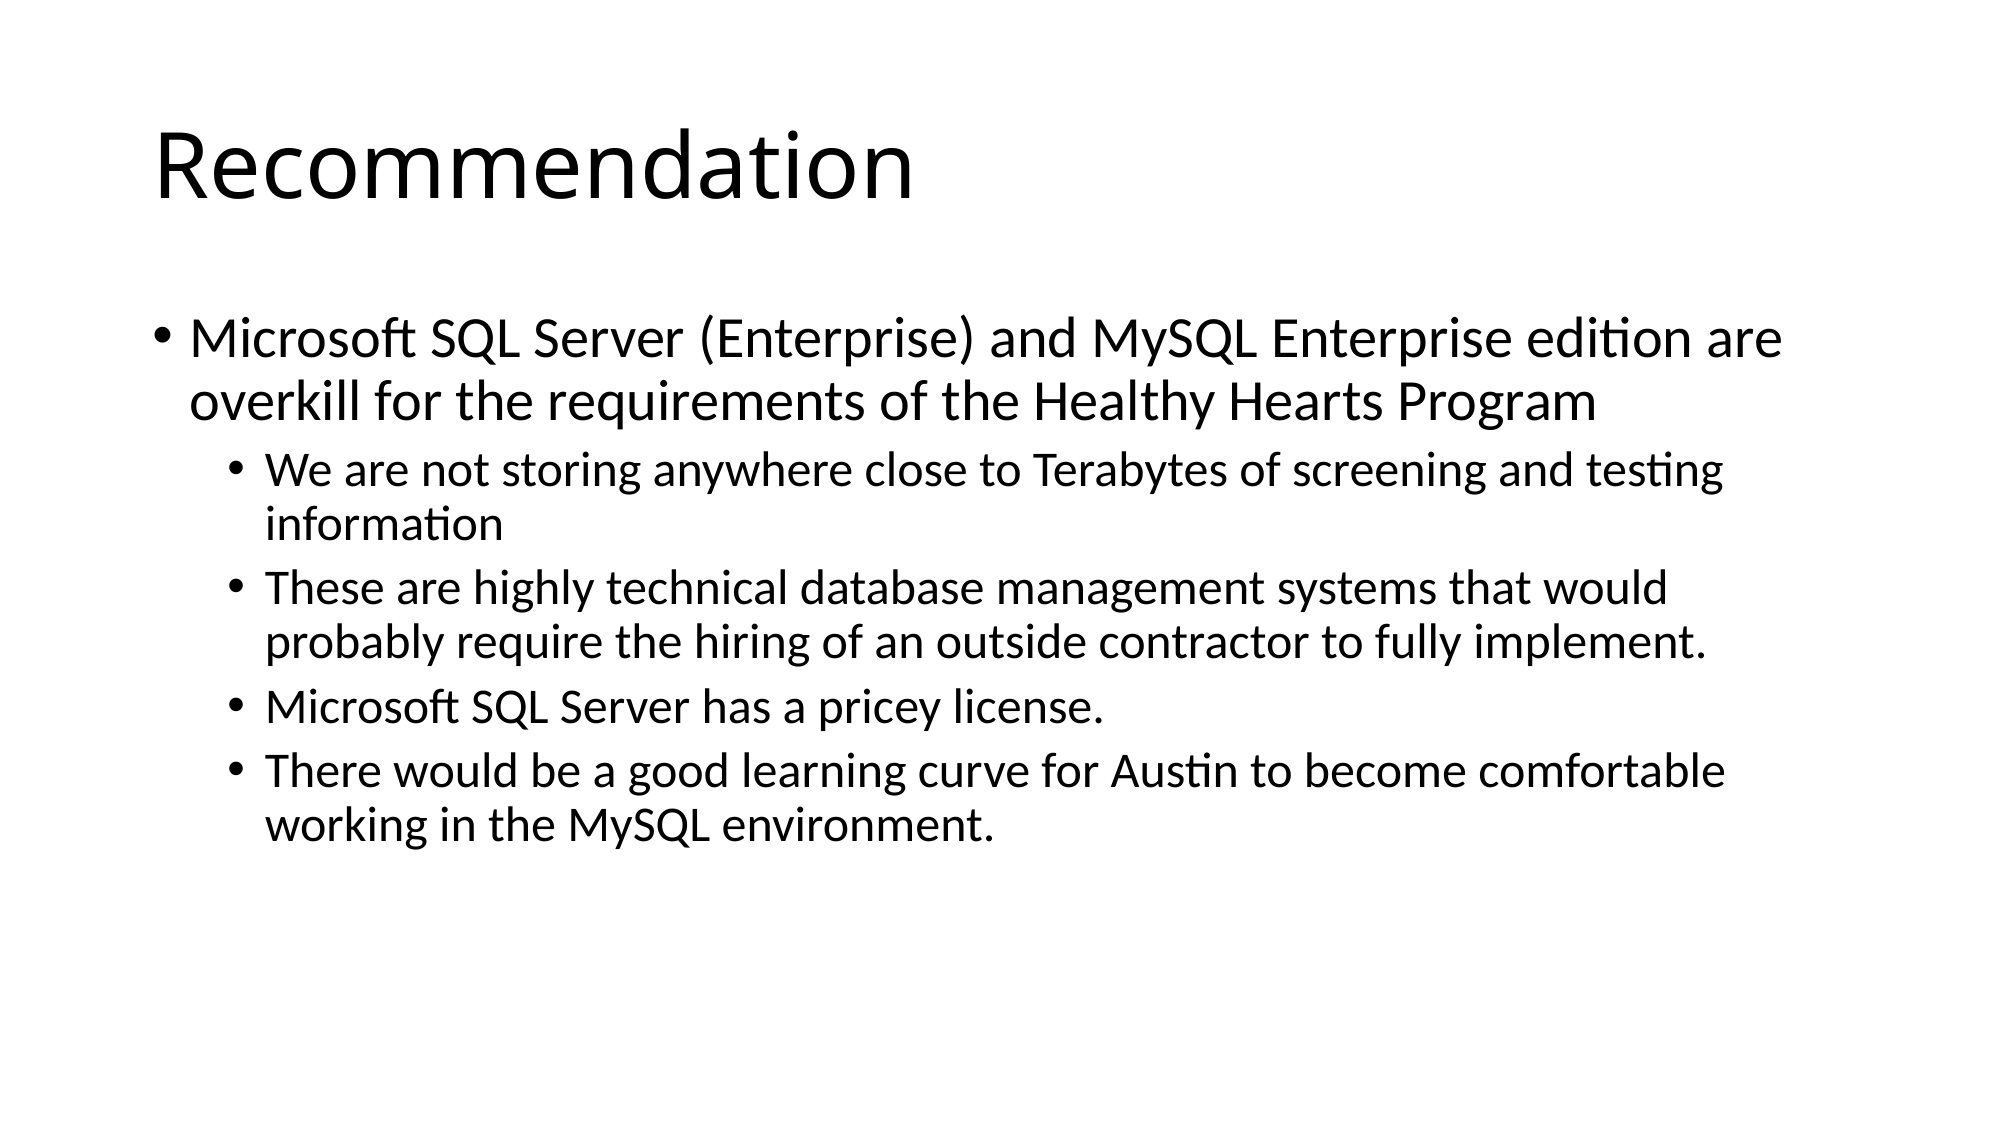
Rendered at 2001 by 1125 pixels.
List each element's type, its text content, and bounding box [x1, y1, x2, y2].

title Recommendation [137, 59, 1863, 278]
list Microsoft SQL Server (Enterprise) and MySQL Enterprise edition are overkill for the requirements of the Healthy Hearts Program We are not storing anywhere close to Terabytes of screening and testing information These are highly technical database management systems that would probably require the hiring of an outside contractor to fully implement. Microsoft SQL Server has a pricey license. There would be a good learning curve for Austin to become comfortable working in the MySQL environment. [137, 299, 1863, 1014]
